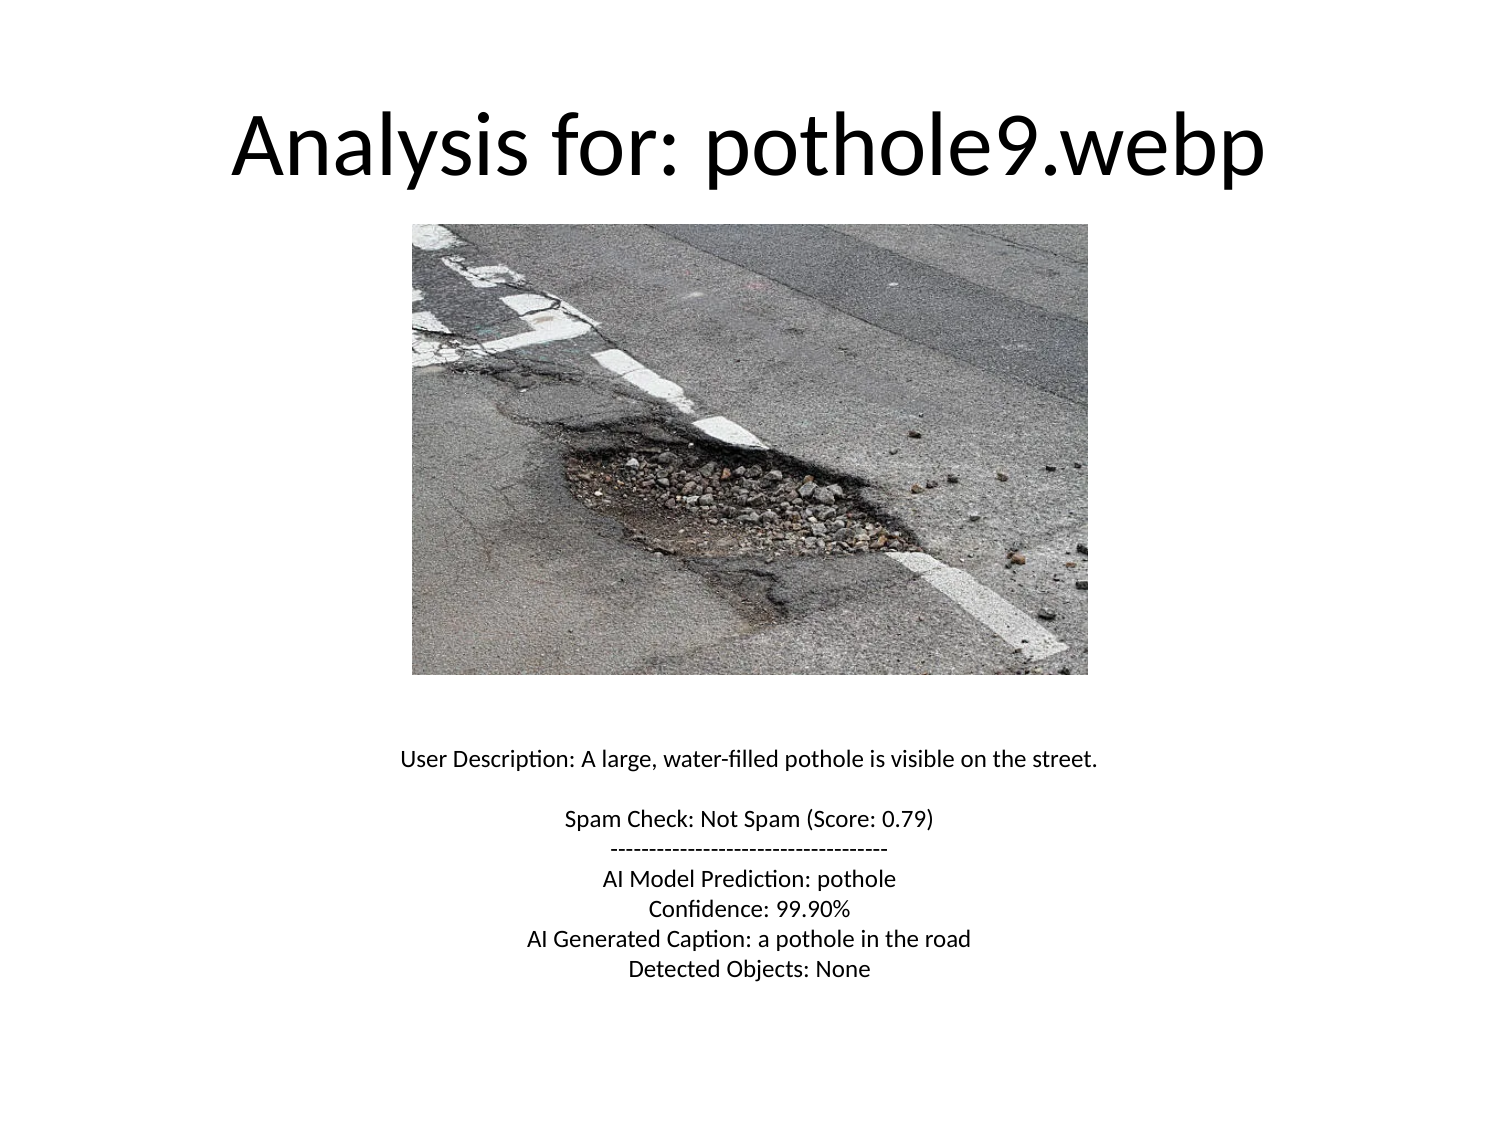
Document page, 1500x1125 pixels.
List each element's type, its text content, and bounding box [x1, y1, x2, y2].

title Analysis for: pothole9.webp [75, 45, 1425, 233]
text_box User Description: A large, water-filled pothole is visible on the street. Spam Check: Not Spam (Score: 0.79) ------------------------------------ AI Model Prediction: pothole Confidence: 99.90% AI Generated Caption: a pothole in the road Detected Objects: None [149, 674, 1350, 1050]
picture [412, 224, 1088, 676]
